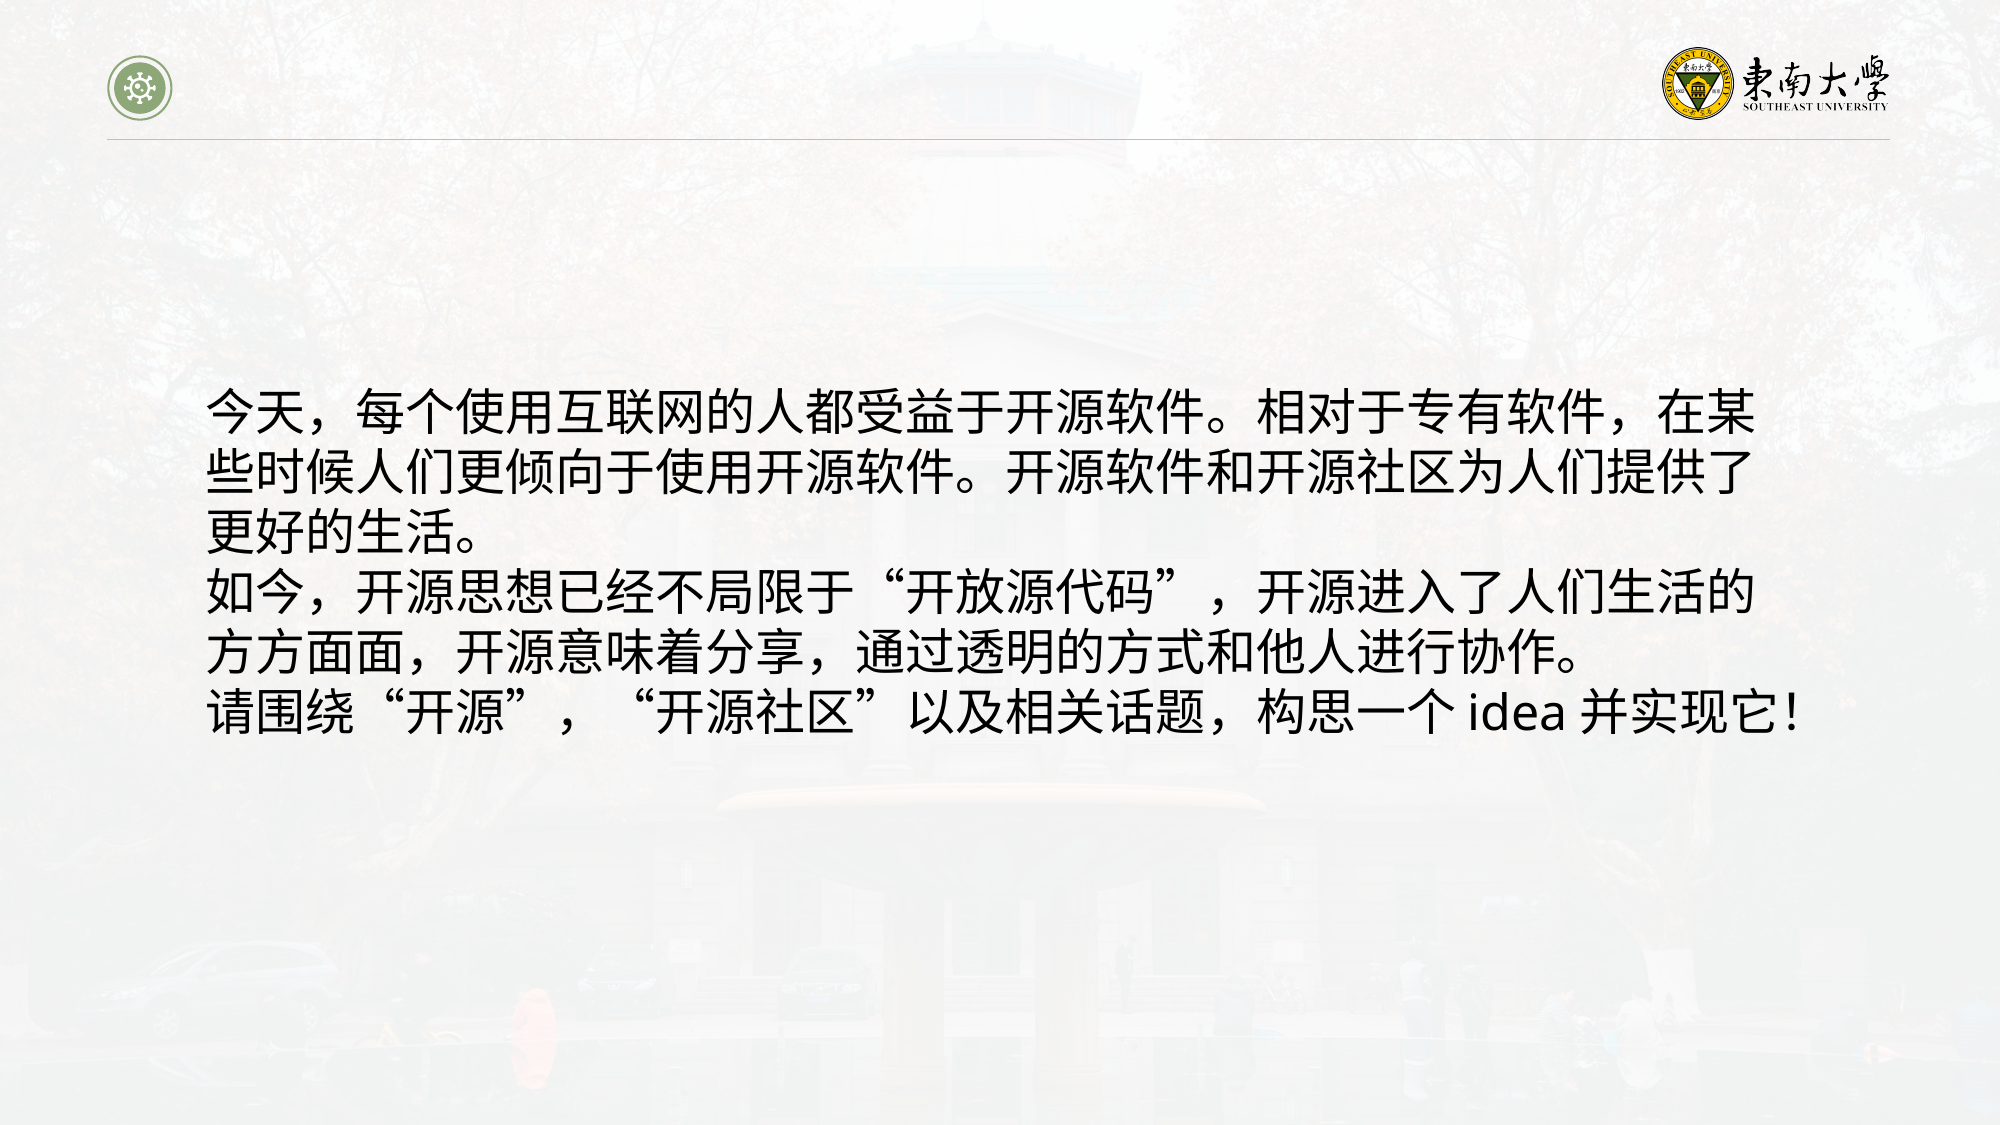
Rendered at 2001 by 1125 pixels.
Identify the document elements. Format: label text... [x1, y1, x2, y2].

text_box 今天，每个使用互联网的人都受益于开源软件。相对于专有软件，在某些时候人们更倾向于使用开源软件。开源软件和开源社区为人们提供了更好的生活。 如今，开源思想已经不局限于“开放源代码”，开源进入了人们生活的方方面面，开源意味着分享，通过透明的方式和他人进行协作。 请围绕“开源”，“开源社区”以及相关话题，构思一个idea并实现它！ [190, 373, 1809, 748]
picture [1662, 47, 1889, 120]
